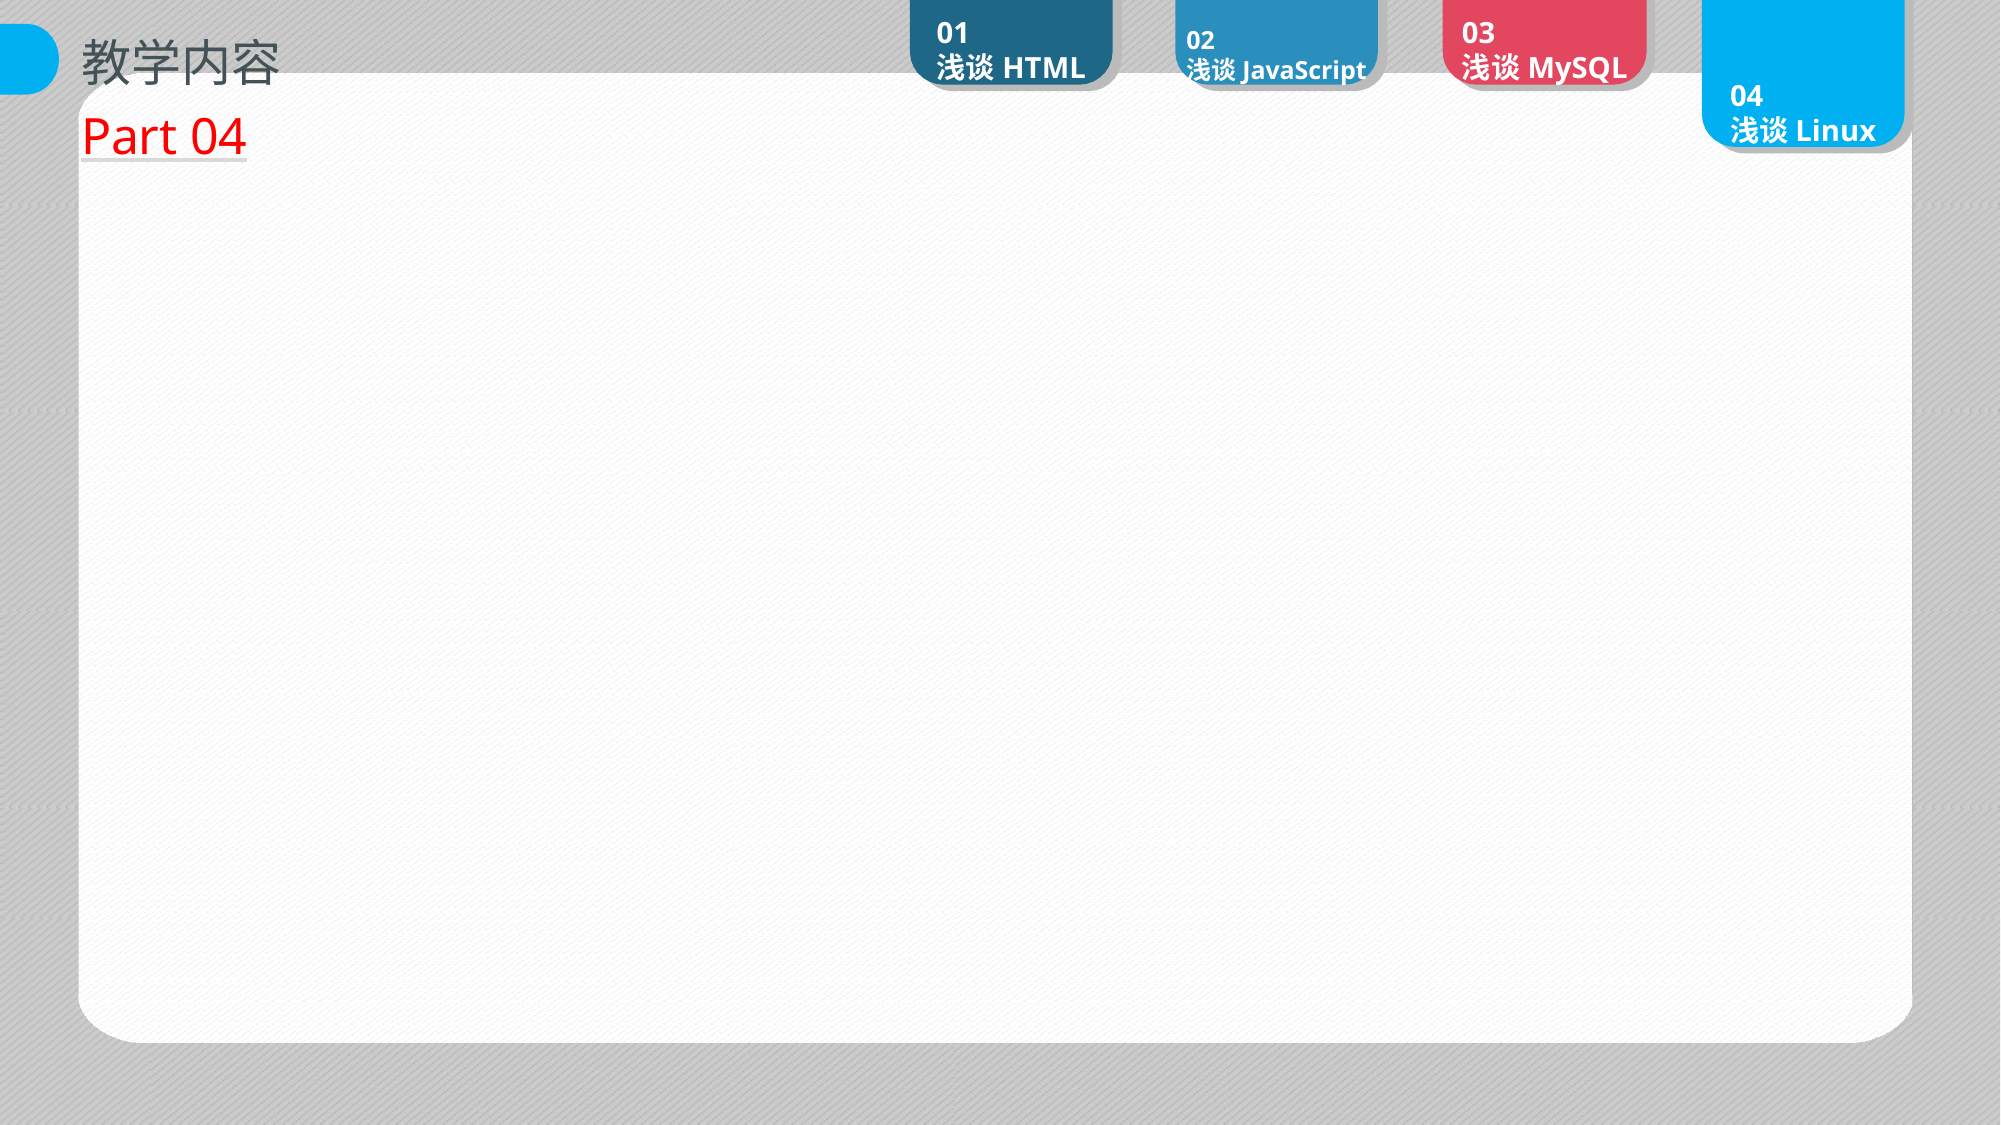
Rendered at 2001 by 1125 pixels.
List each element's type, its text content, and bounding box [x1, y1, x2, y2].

text_box [929, 0, 1122, 92]
text_box [1722, 0, 1914, 154]
text_box 02 浅谈JavaScript [1175, 0, 1378, 85]
text_box 03 浅谈MySQL [1442, 0, 1647, 85]
text_box [1460, 0, 1655, 92]
text_box [1196, 0, 1388, 92]
text_box 教学内容 Part 04 [9, 18, 524, 165]
text_box 01 浅谈HTML [909, 0, 1113, 85]
text_box 04 浅谈Linux [1701, 0, 1905, 147]
text_box [0, 23, 9, 95]
picture [0, 0, 2001, 1125]
